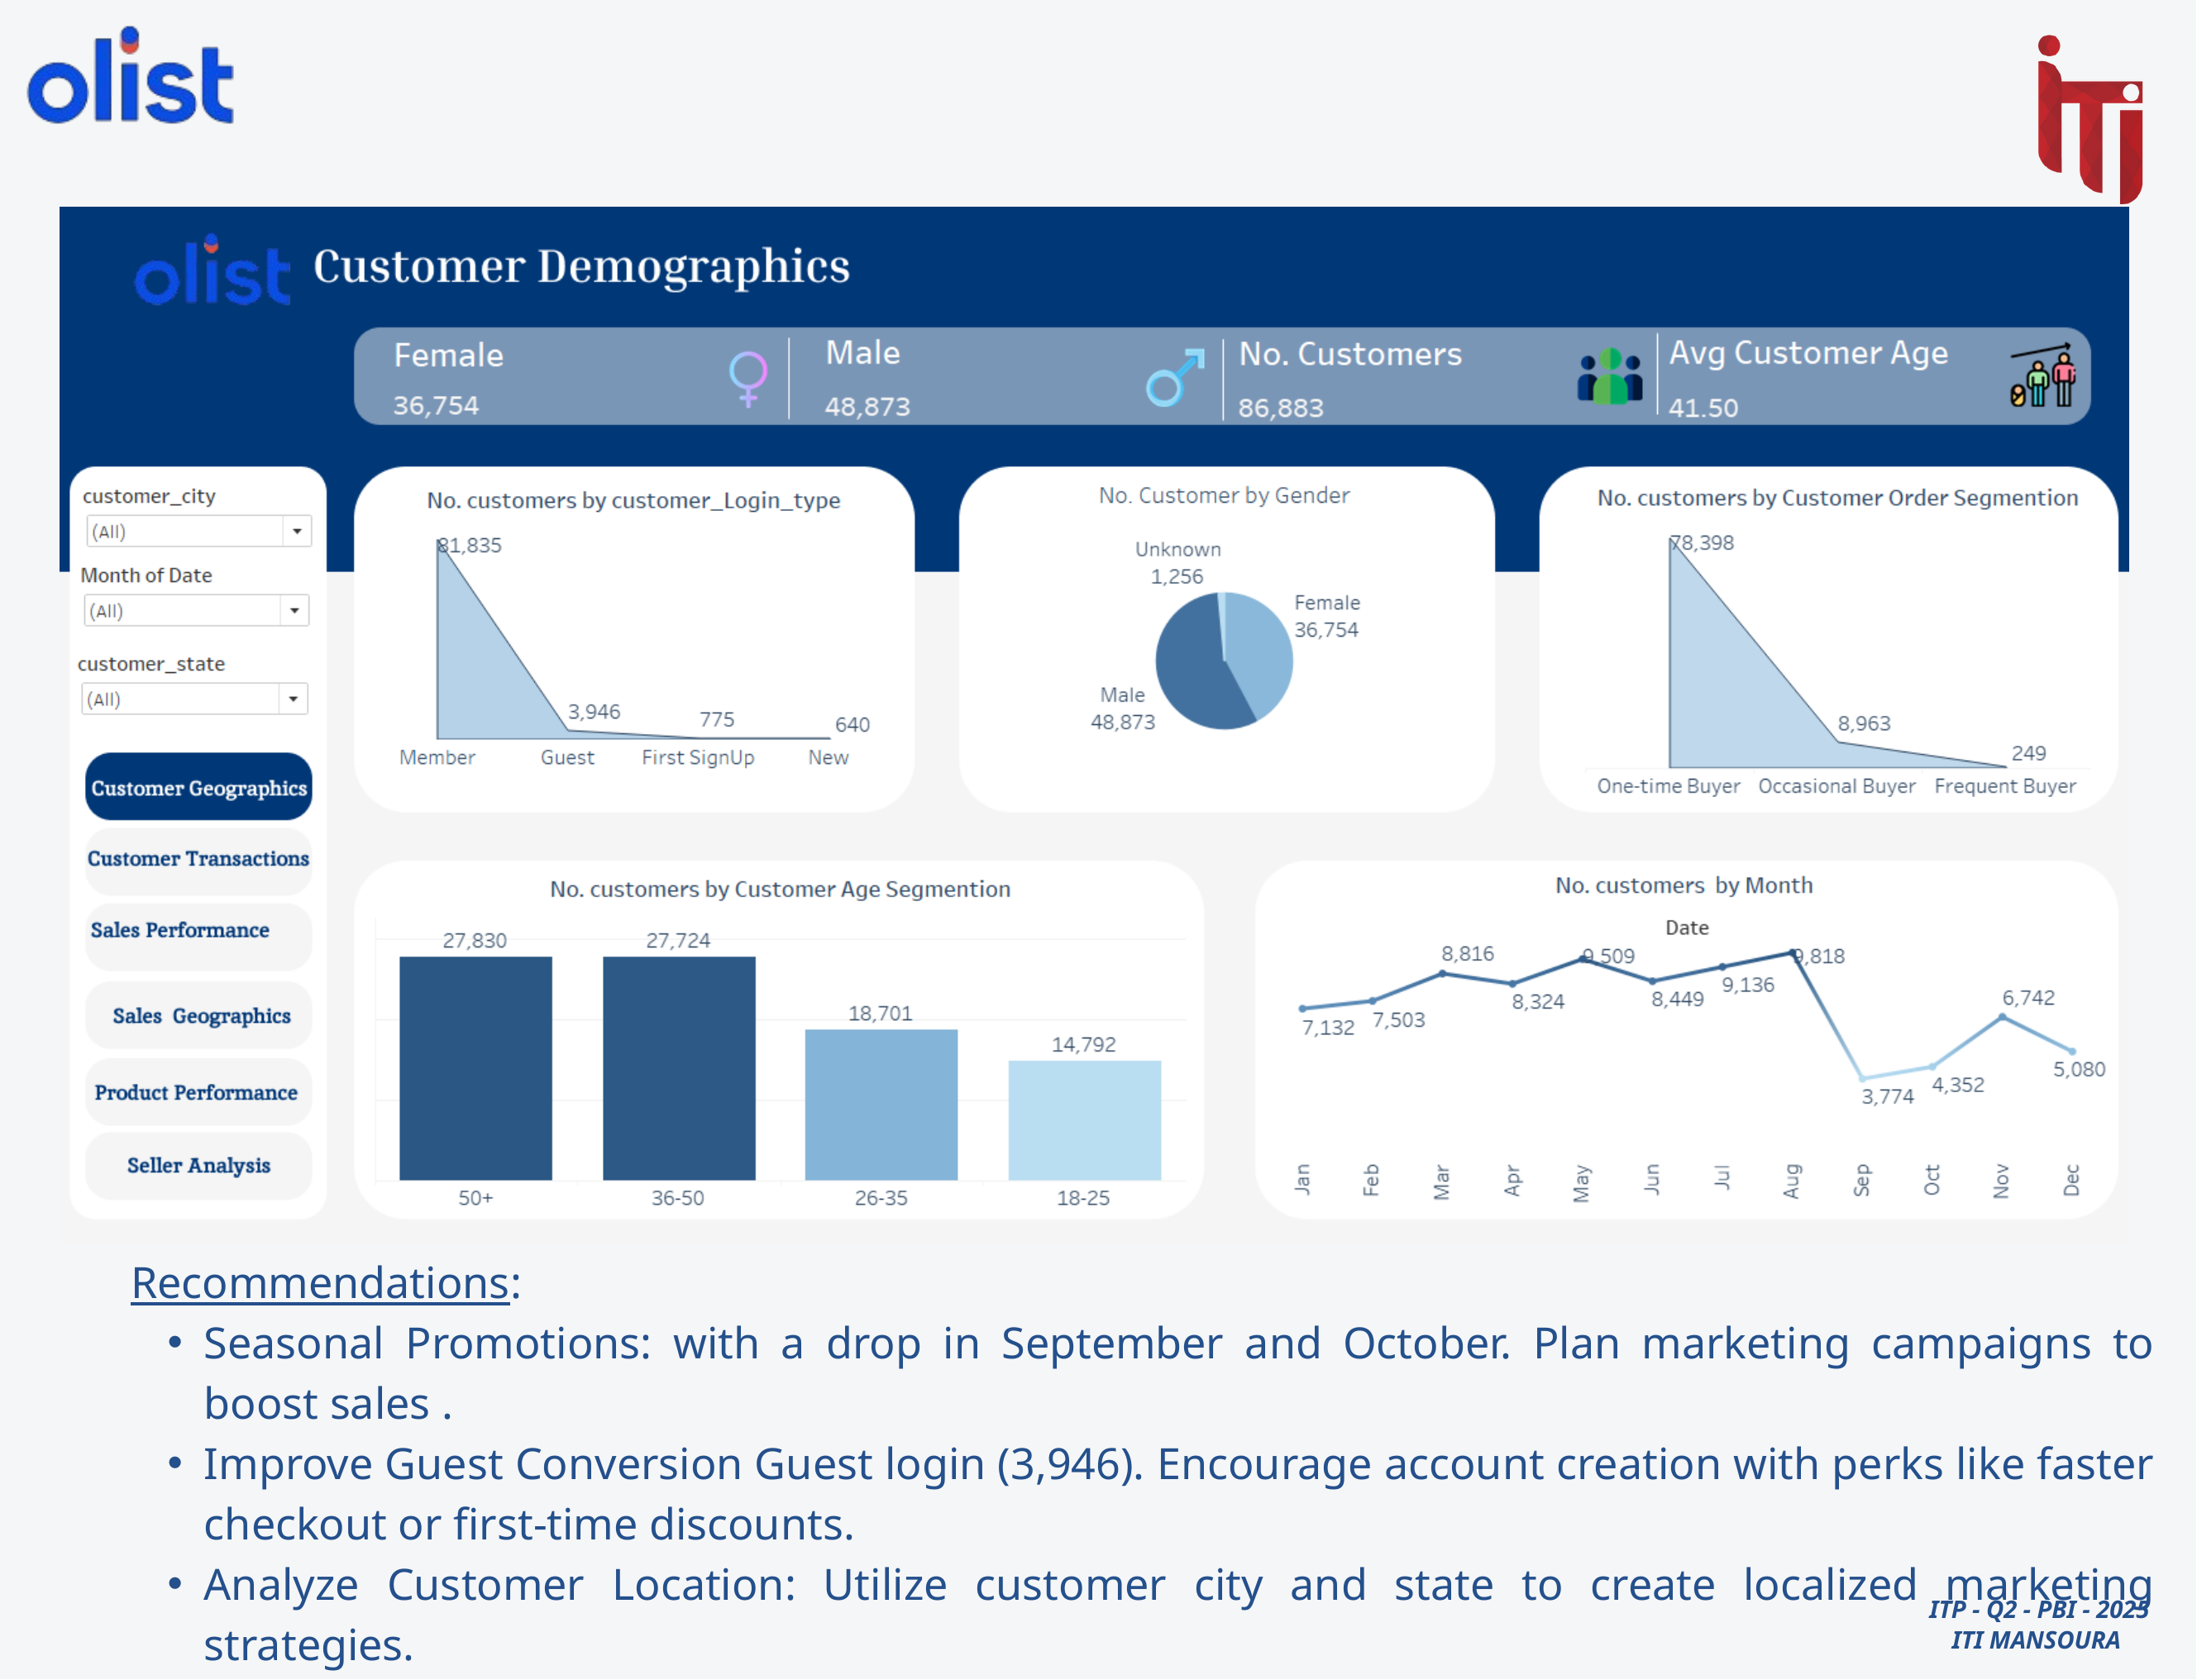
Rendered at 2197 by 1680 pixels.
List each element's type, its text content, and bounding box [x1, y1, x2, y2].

text_box [0, 0, 263, 169]
text_box [2028, 17, 2156, 204]
text_box Recommendations: Seasonal Promotions: with a drop in September and October. Plan marketing campaigns to boost sales . Improve Guest Conversion Guest login (3,946). Encourage account creation with perks like faster checkout or first-time discounts. Analyze Customer Location: Utilize customer city and state to create localized marketing strategies. [131, 1247, 2156, 1680]
text_box ITP - Q2 - PBI - 2025 ITI MANSOURA [1879, 1592, 2194, 1654]
text_box [60, 207, 2129, 1244]
